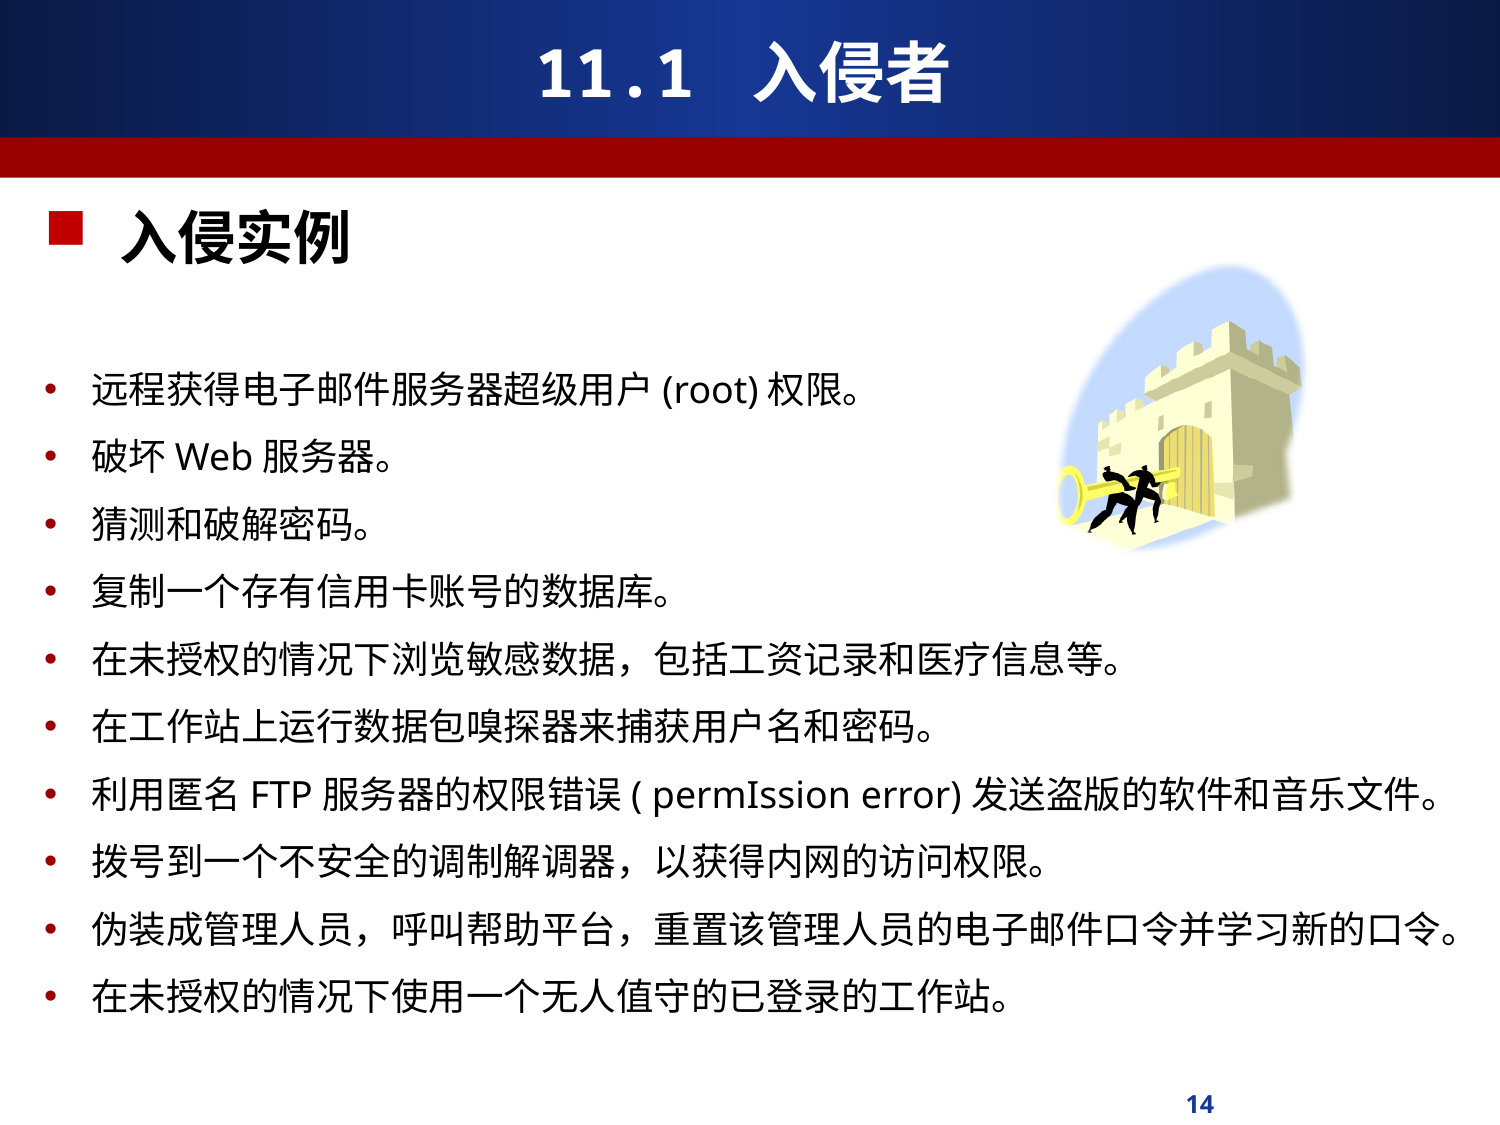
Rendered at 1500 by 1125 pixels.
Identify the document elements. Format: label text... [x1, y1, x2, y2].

slide_number 14 [962, 1081, 1438, 1125]
text_box 入侵实例 [27, 191, 1384, 280]
picture [1045, 252, 1318, 563]
text_box 远程获得电子邮件服务器超级用户(root)权限。 破坏Web服务器。 猜测和破解密码。 复制一个存有信用卡账号的数据库。 在未授权的情况下浏览敏感数据，包括工资记录和医疗信息等。 在工作站上运行数据包嗅探器来捕获用户名和密码。 利用匿名FTP服务器的权限错误( permIssion error)发送盗版的软件和音乐文件。 拨号到一个不安全的调制解调器，以获得内网的访问权限。 伪装成管理人员，呼叫帮助平台，重置该管理人员的电子邮件口令并学习新的口令。 在未授权的情况下使用一个无人值守的已登录的工作站。 [27, 334, 1500, 1028]
title 11.1 入侵者 [50, 24, 1438, 118]
